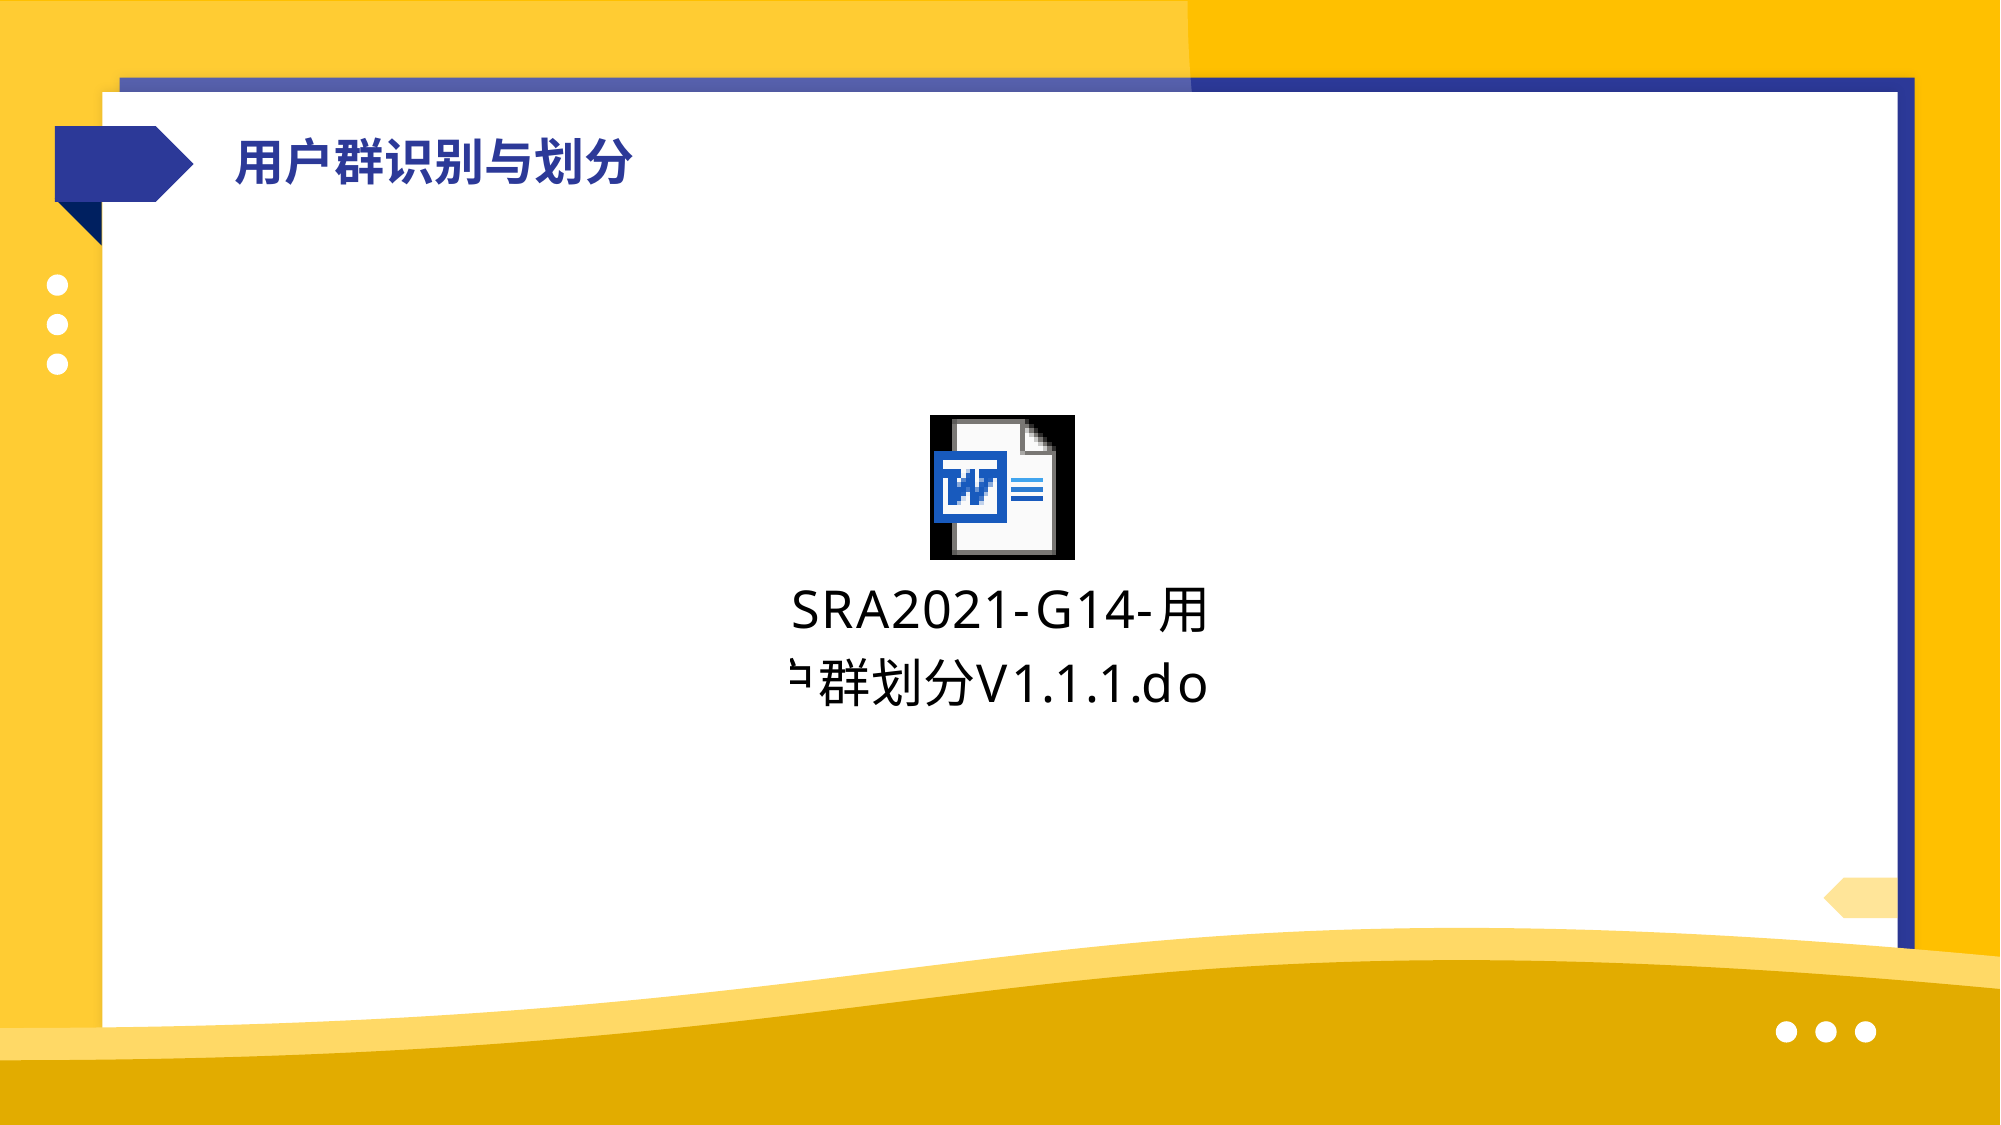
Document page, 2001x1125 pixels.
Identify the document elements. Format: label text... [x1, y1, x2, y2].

text_box 用户群识别与划分 [219, 122, 650, 198]
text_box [790, 415, 1210, 796]
